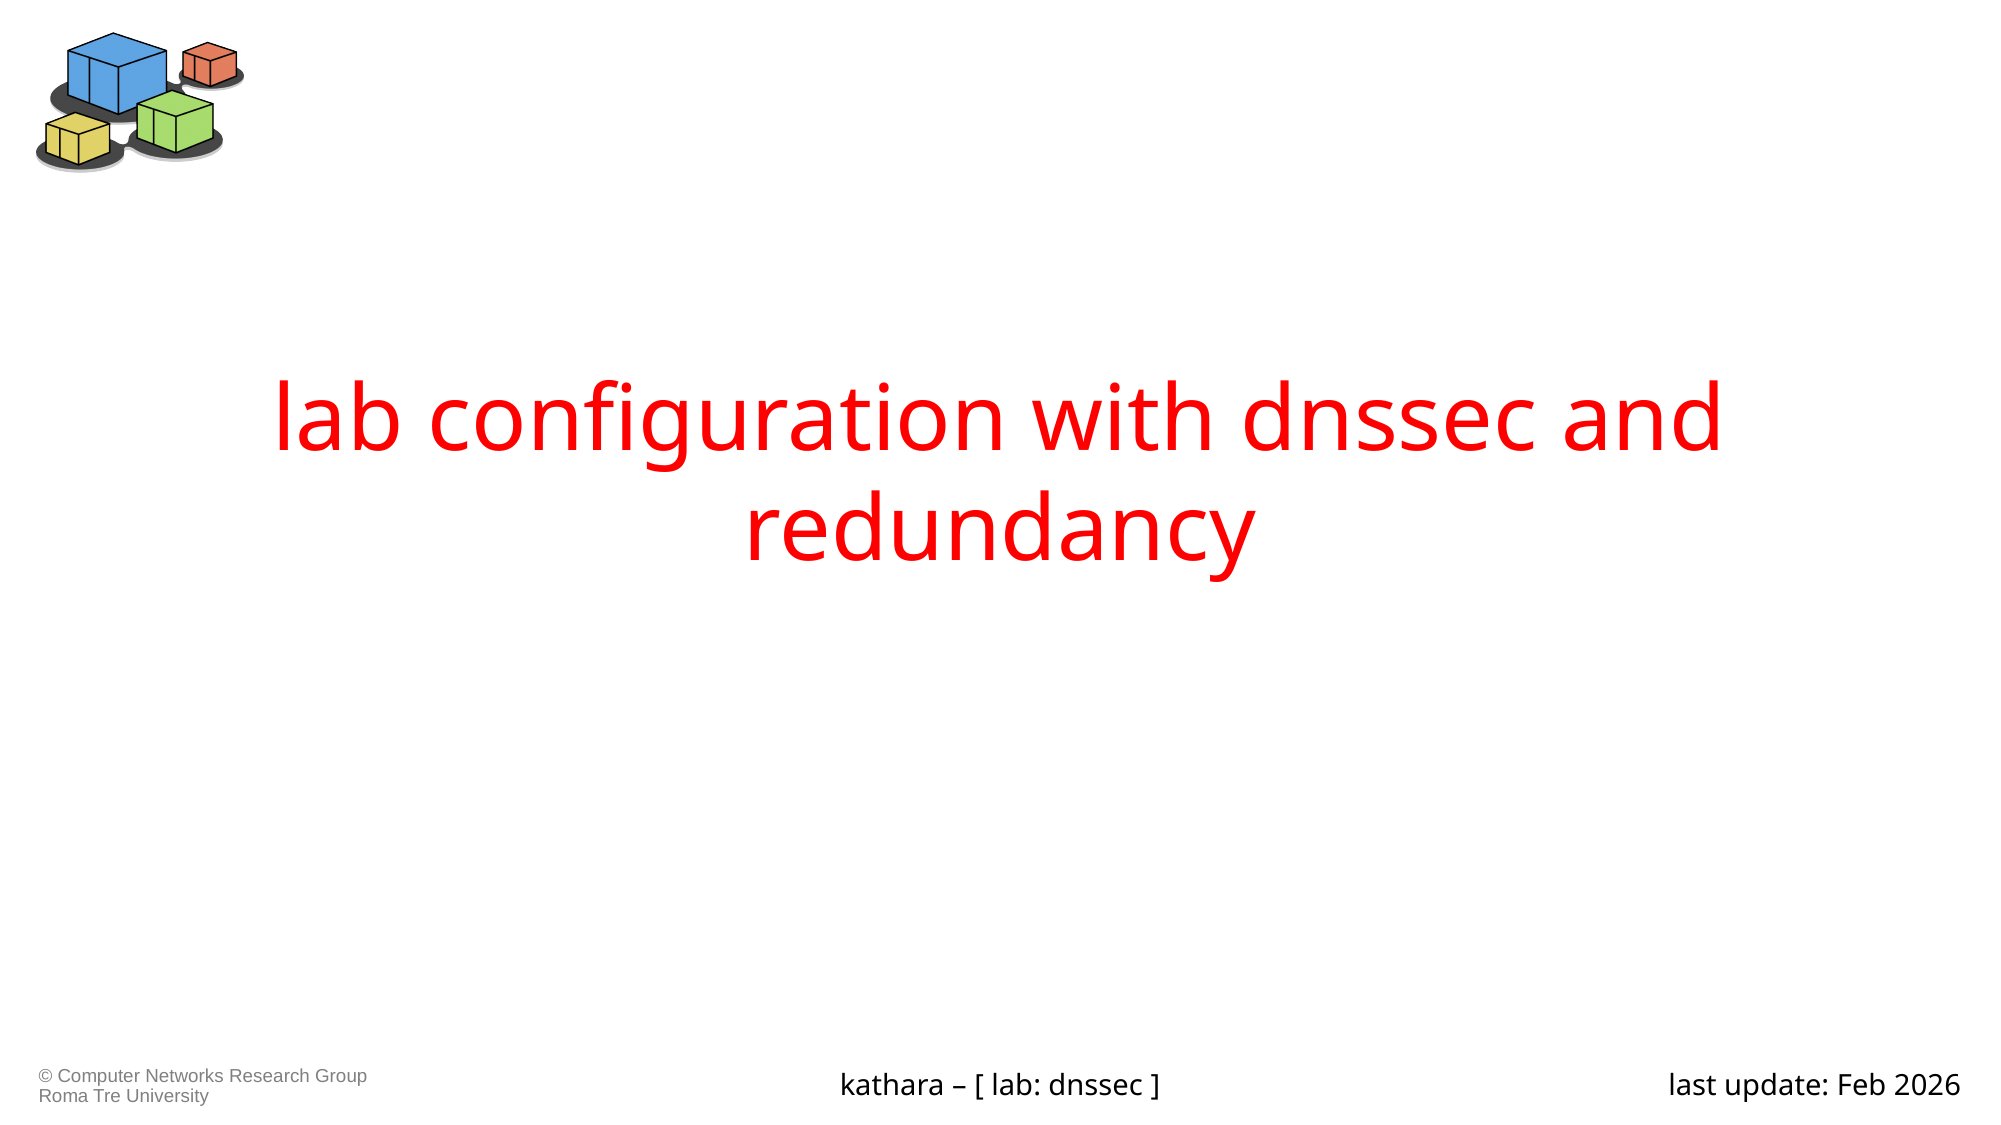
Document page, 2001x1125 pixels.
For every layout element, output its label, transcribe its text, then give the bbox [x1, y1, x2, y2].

picture [36, 32, 244, 173]
title lab configuration with dnssec and redundancy [99, 375, 1900, 563]
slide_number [1519, 1058, 1977, 1114]
footer kathara – [ lab: dnssec ] [511, 1058, 1489, 1114]
